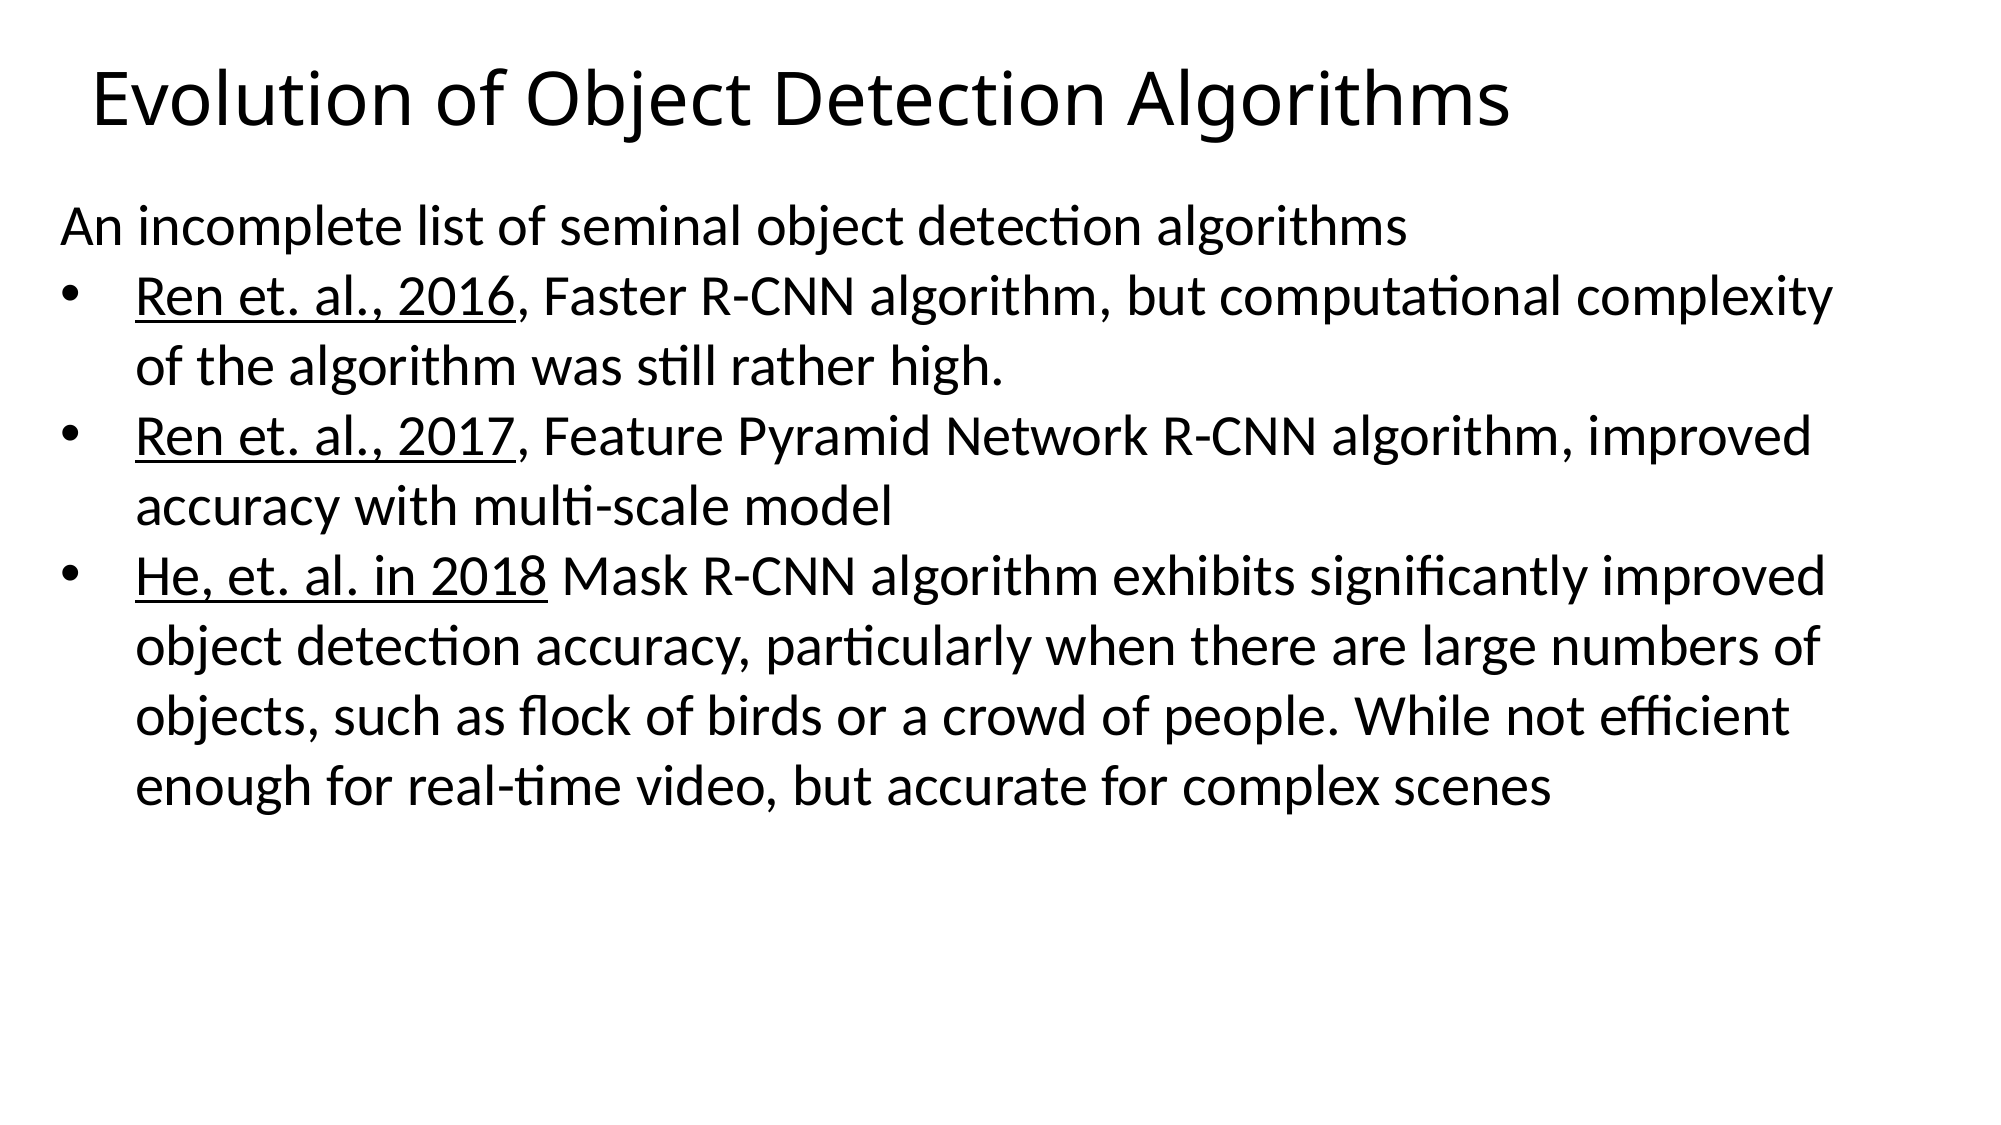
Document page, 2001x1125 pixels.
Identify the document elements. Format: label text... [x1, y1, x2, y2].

text_box Evolution of Object Detection Algorithms [75, 54, 1966, 150]
text_box An incomplete list of seminal object detection algorithms Ren et. al., 2016, Faster R-CNN algorithm, but computational complexity of the algorithm was still rather high. Ren et. al., 2017, Feature Pyramid Network R-CNN algorithm, improved accuracy with multi-scale model He, et. al. in 2018 Mask R-CNN algorithm exhibits significantly improved object detection accuracy, particularly when there are large numbers of objects, such as flock of birds or a crowd of people. While not efficient enough for real-time video, but accurate for complex scenes [45, 180, 1865, 825]
